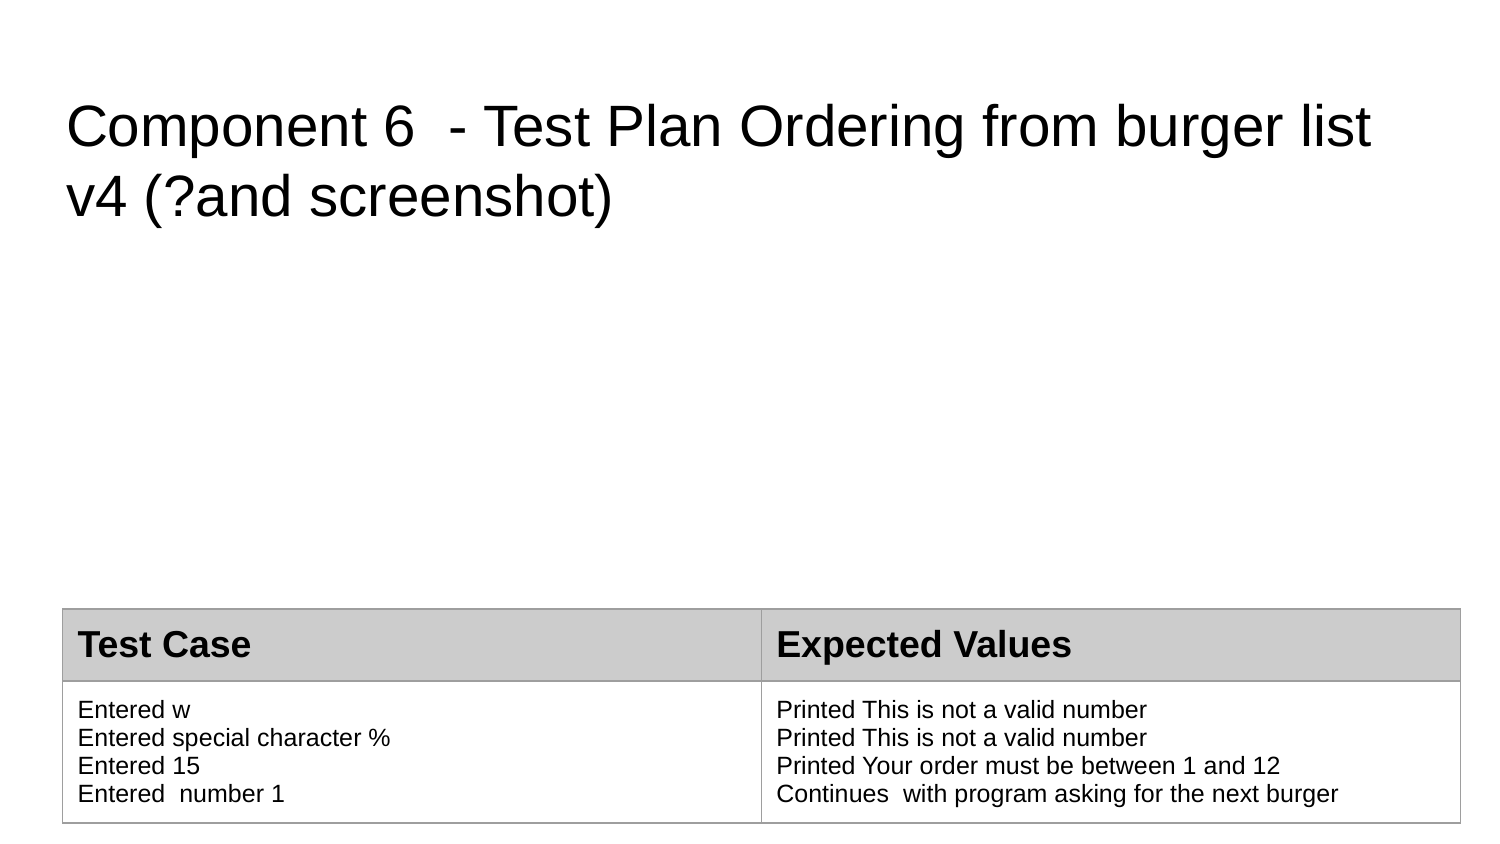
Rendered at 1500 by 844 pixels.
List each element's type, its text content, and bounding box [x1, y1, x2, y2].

title Component 6 - Test Plan Ordering from burger list v4 (?and screenshot) [51, 72, 1449, 185]
table_header Expected Values [762, 610, 1460, 680]
table_header Test Case [63, 610, 761, 680]
table_cell Printed This is not a valid number Printed This is not a valid number Printed Your order must be between 1 and 12 Continues with program asking for the next burger [762, 682, 1460, 822]
table_cell Entered w Entered special character % Entered 15 Entered number 1 [63, 682, 761, 822]
